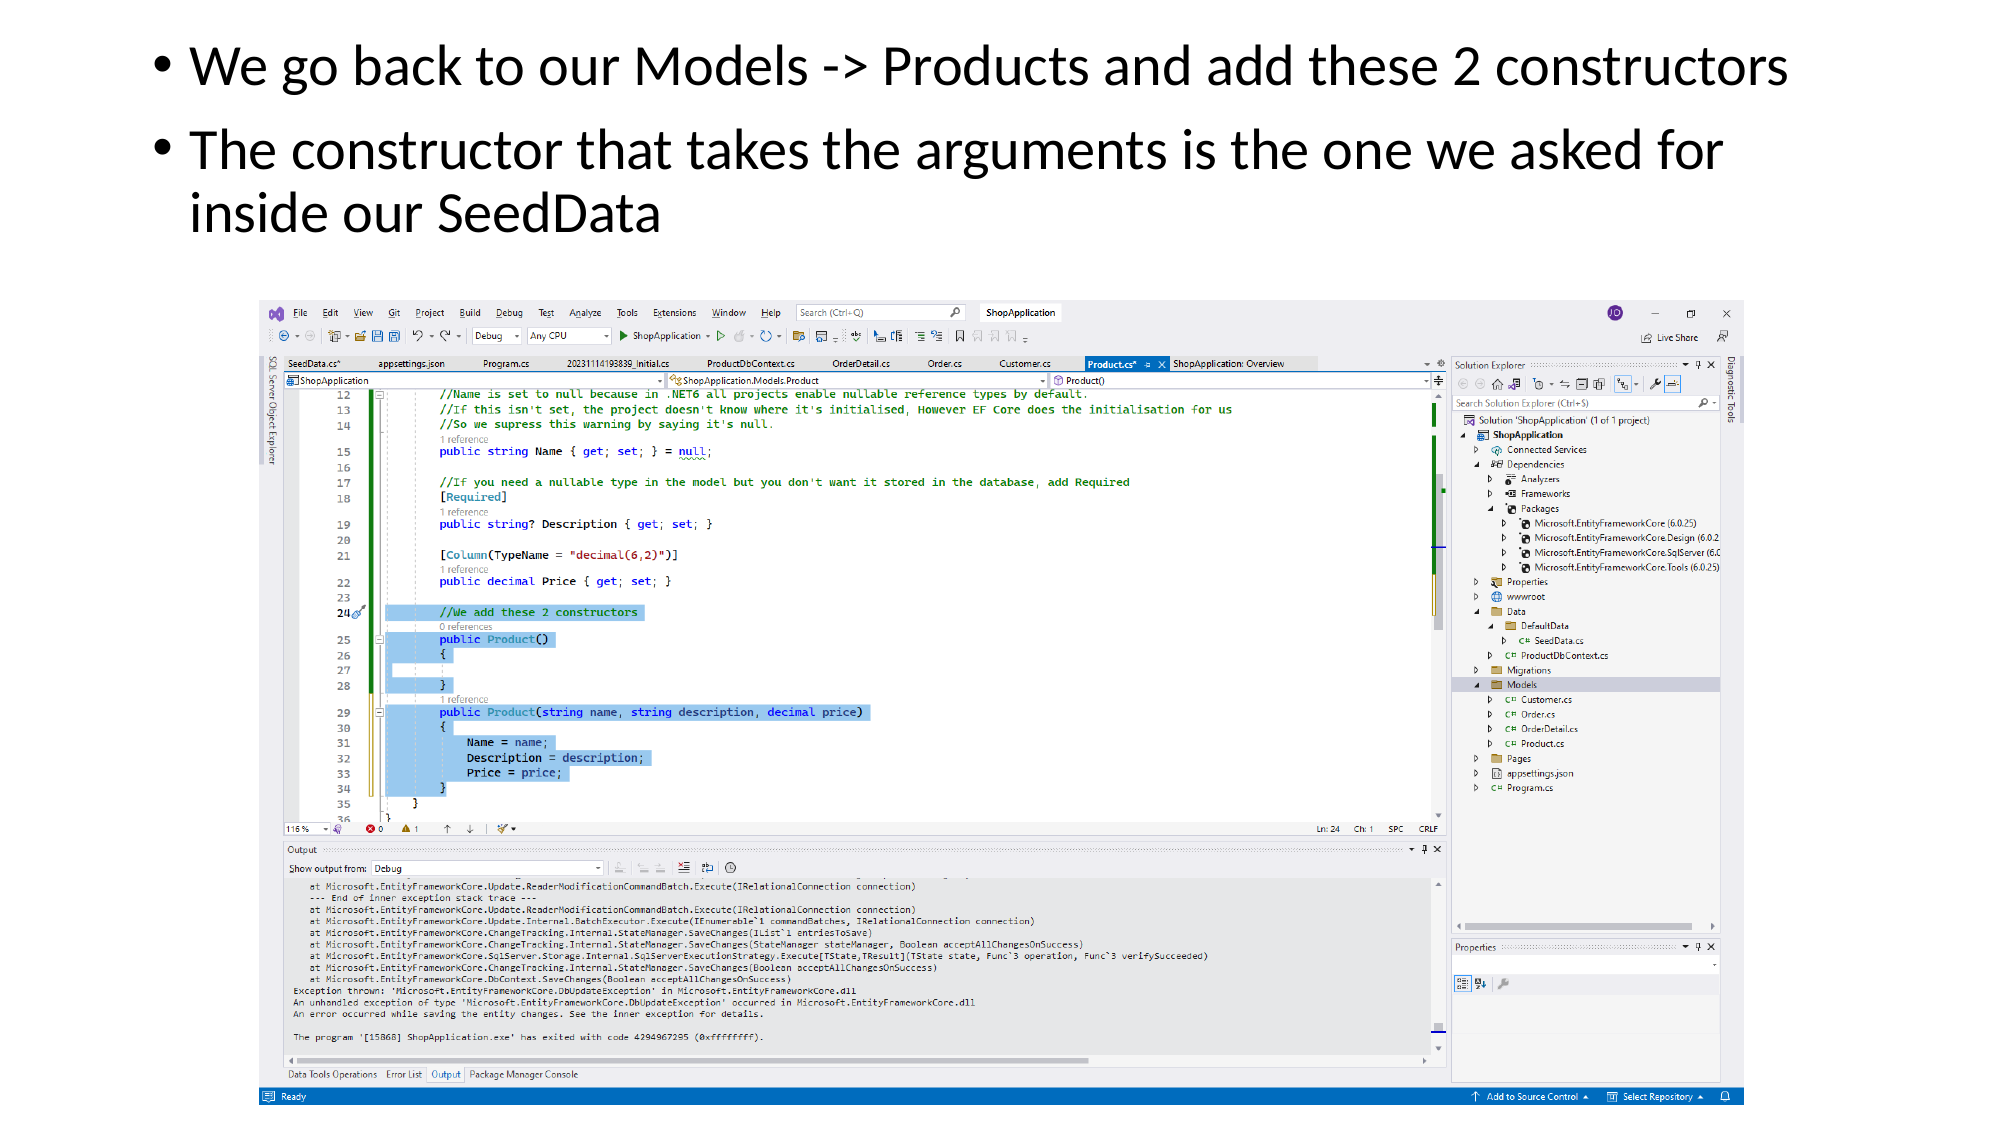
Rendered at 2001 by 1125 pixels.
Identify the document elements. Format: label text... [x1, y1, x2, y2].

list We go back to our Models -> Products and add these 2 constructors The constructor that takes the arguments is the one we asked for inside our SeedData [137, 27, 1863, 742]
picture [259, 300, 1744, 1105]
